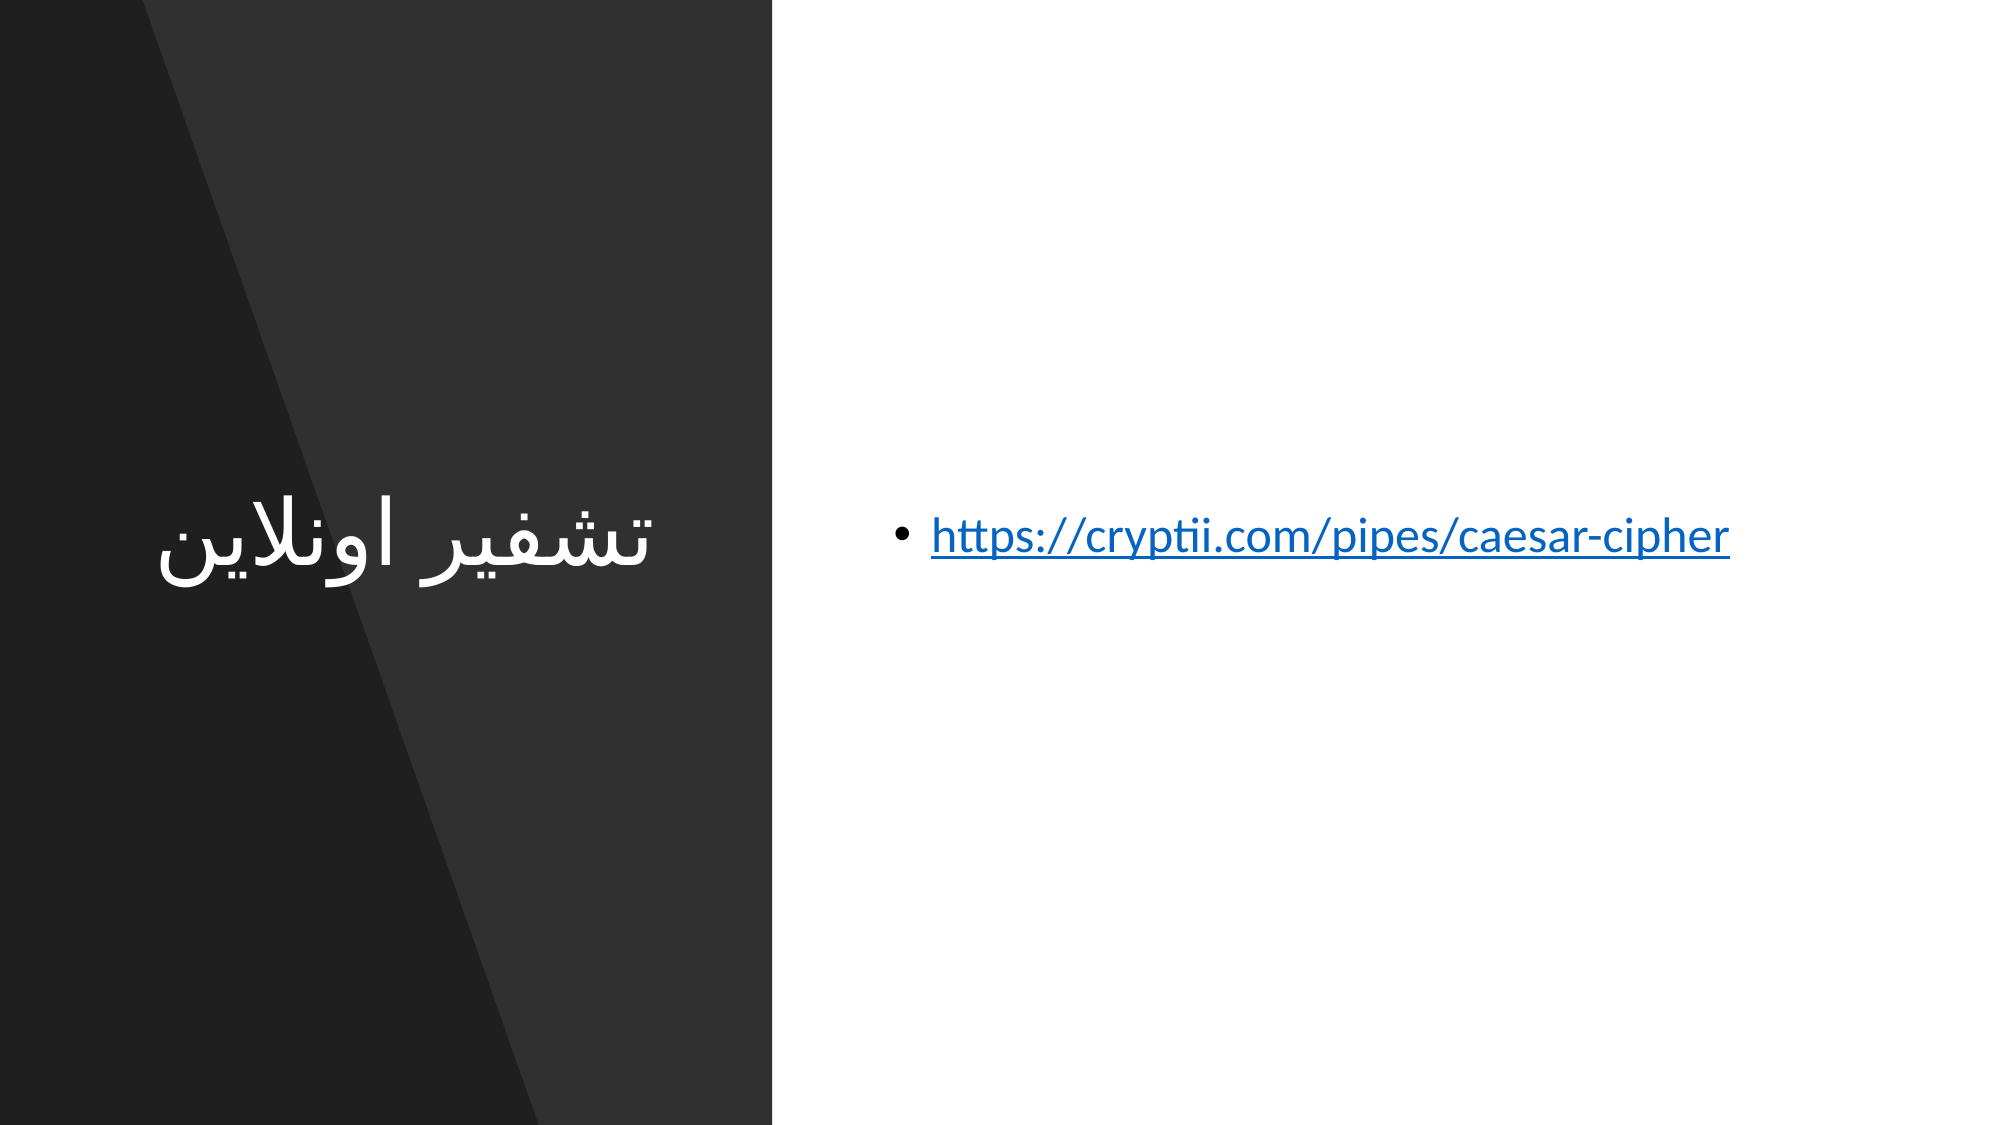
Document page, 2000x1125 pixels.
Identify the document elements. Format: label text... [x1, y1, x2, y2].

title تشفير اونلاين [131, 104, 671, 968]
text_box [0, 0, 540, 1125]
list https://cryptii.com/pipes/caesar-cipher [878, 104, 1867, 968]
text_box [773, 0, 2000, 1125]
text_box [144, 0, 773, 1125]
